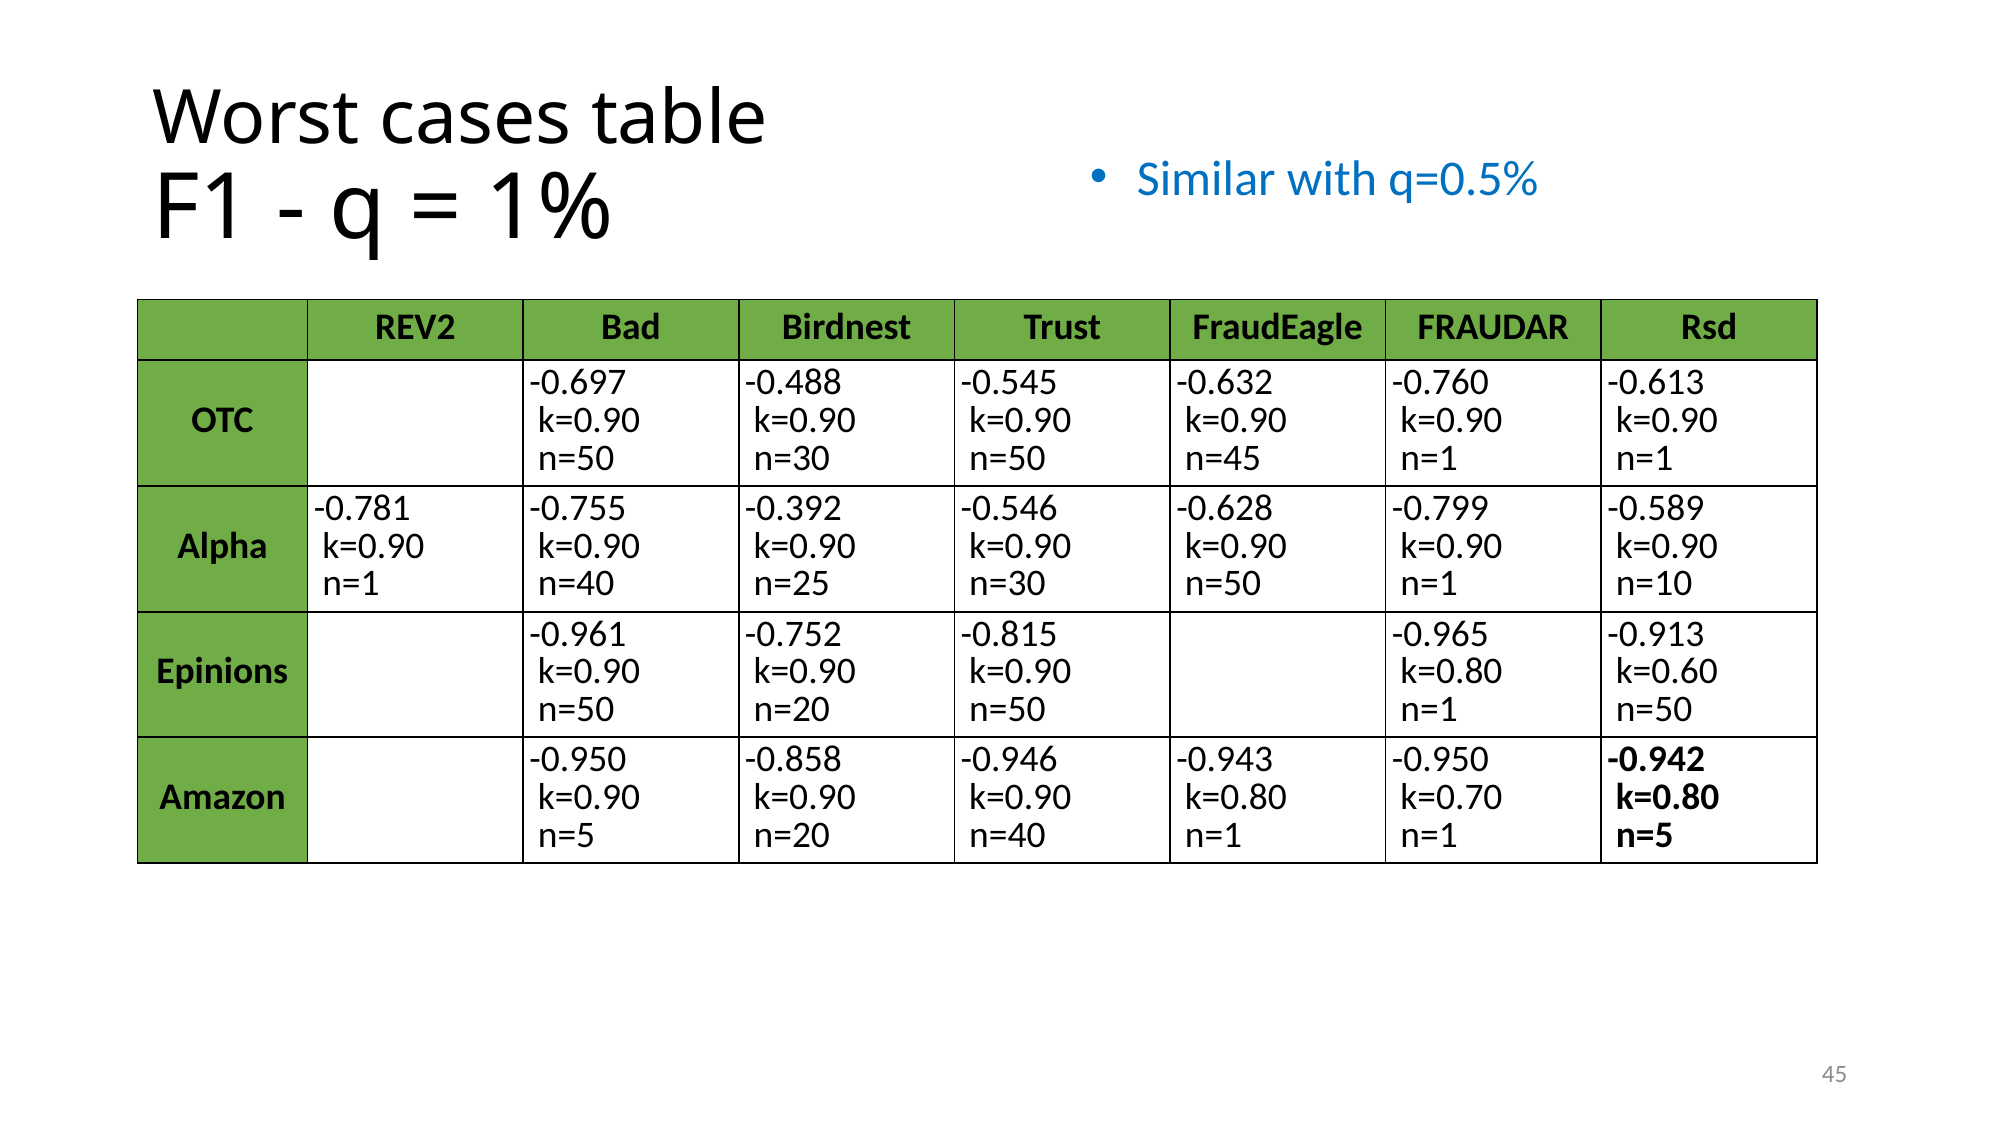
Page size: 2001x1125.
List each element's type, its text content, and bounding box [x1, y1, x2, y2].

table_cell -0.755 k=0.90 n=40 [524, 487, 738, 611]
table_cell Amazon [138, 738, 307, 862]
table_cell -0.799 k=0.90 n=1 [1386, 487, 1600, 611]
table_header Rsd [1602, 300, 1816, 359]
table_cell -0.488 k=0.90 n=30 [740, 361, 954, 485]
table_header Trust [955, 300, 1169, 359]
table_cell -0.946 k=0.90 n=40 [955, 738, 1169, 862]
slide_number 45 [1412, 1042, 1863, 1103]
table_cell -0.950 k=0.90 n=5 [524, 738, 738, 862]
table_cell -0.628 k=0.90 n=50 [1171, 487, 1385, 611]
table_cell -0.546 k=0.90 n=30 [955, 487, 1169, 611]
table_cell [308, 361, 522, 485]
table_cell [308, 738, 522, 862]
table_cell -0.752 k=0.90 n=20 [740, 613, 954, 736]
table_header Bad [524, 300, 738, 359]
table_cell -0.589 k=0.90 n=10 [1602, 487, 1816, 611]
table_header REV2 [308, 300, 522, 359]
table_cell -0.697 k=0.90 n=50 [524, 361, 738, 485]
table_cell -0.392 k=0.90 n=25 [740, 487, 954, 611]
table_cell -0.632 k=0.90 n=45 [1171, 361, 1385, 485]
table_cell Alpha [138, 487, 307, 611]
table_header FRAUDAR [1386, 300, 1600, 359]
table_cell -0.781 k=0.90 n=1 [308, 487, 522, 611]
table_header FraudEagle [1171, 300, 1385, 359]
text_box Similar with q=0.5% [1075, 138, 1554, 213]
table_cell -0.942 k=0.80 n=5 [1602, 738, 1816, 862]
table_header [138, 300, 307, 359]
table_cell -0.950 k=0.70 n=1 [1386, 738, 1600, 862]
table_cell [308, 613, 522, 736]
table_cell -0.961 k=0.90 n=50 [524, 613, 738, 736]
table_cell -0.965 k=0.80 n=1 [1386, 613, 1600, 736]
table_cell OTC [138, 361, 307, 485]
table_cell -0.858 k=0.90 n=20 [740, 738, 954, 862]
table_cell Epinions [138, 613, 307, 736]
title Worst cases table F1 - q = 1% [137, 59, 1863, 278]
table_cell [1171, 613, 1385, 736]
table_cell -0.545 k=0.90 n=50 [955, 361, 1169, 485]
table_header Birdnest [740, 300, 954, 359]
table_cell -0.760 k=0.90 n=1 [1386, 361, 1600, 485]
table_cell -0.943 k=0.80 n=1 [1171, 738, 1385, 862]
table_cell -0.815 k=0.90 n=50 [955, 613, 1169, 736]
table_cell -0.613 k=0.90 n=1 [1602, 361, 1816, 485]
table_cell -0.913 k=0.60 n=50 [1602, 613, 1816, 736]
